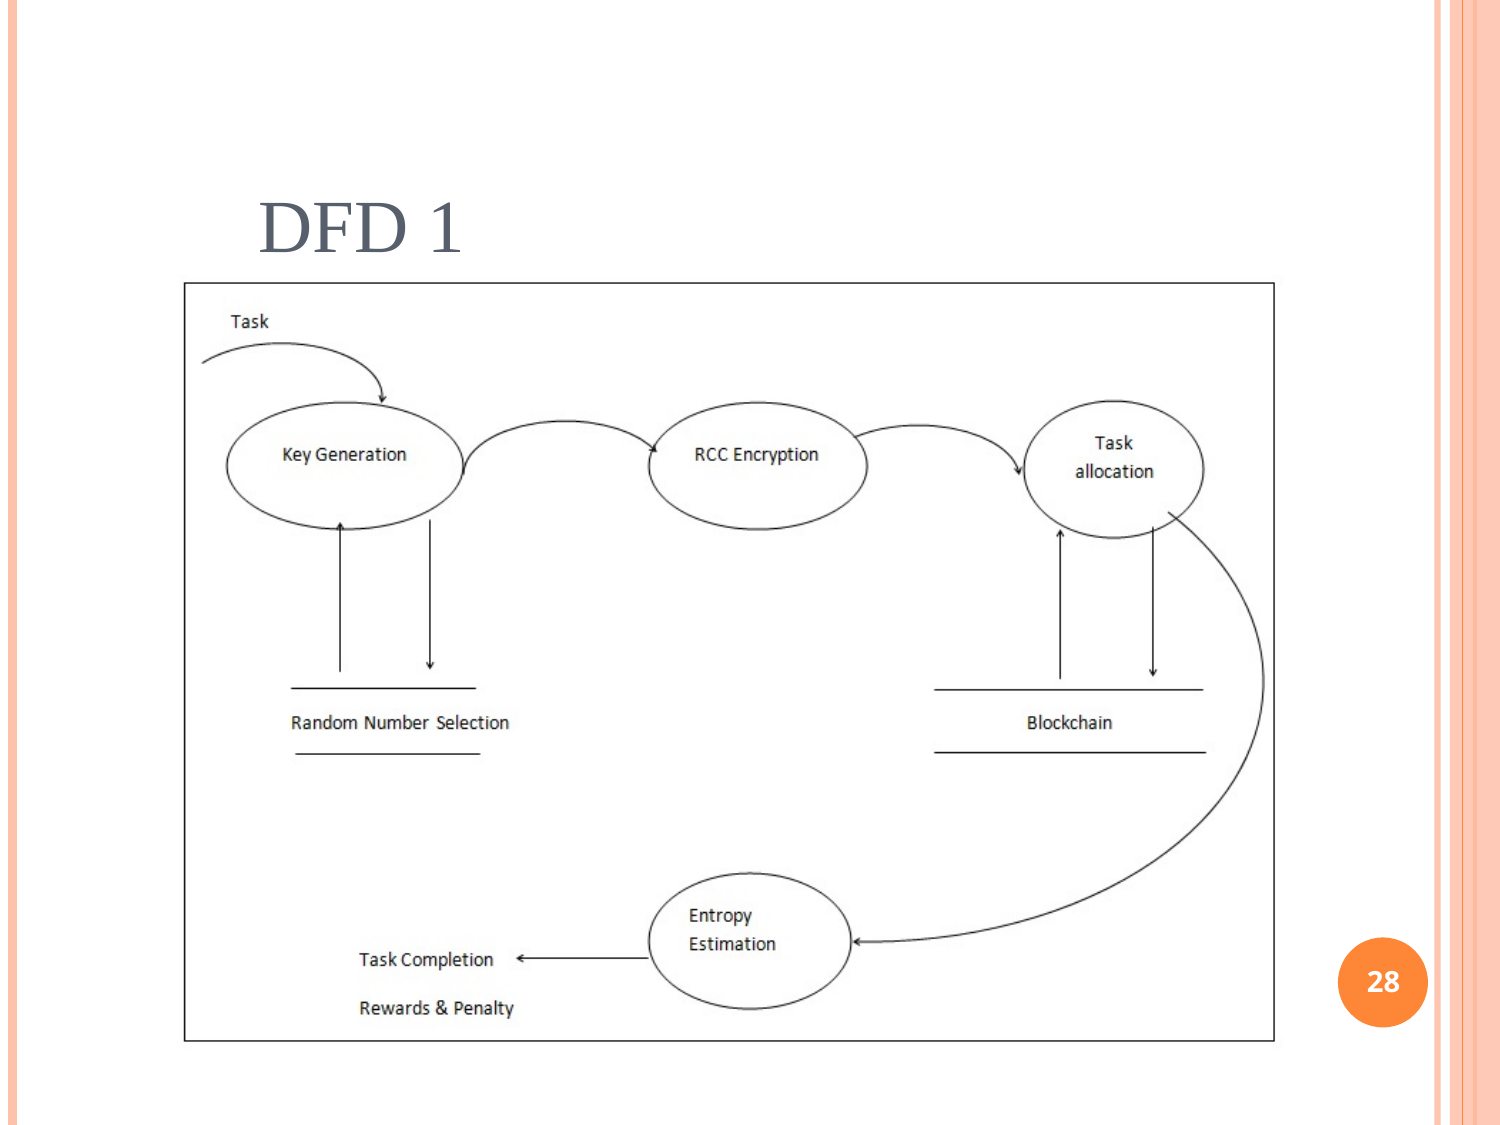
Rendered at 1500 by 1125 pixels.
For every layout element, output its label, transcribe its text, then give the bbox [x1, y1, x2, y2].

slide_number 28 [1333, 940, 1434, 1027]
title DFD 1 [112, 37, 1350, 275]
picture [177, 274, 1285, 1049]
